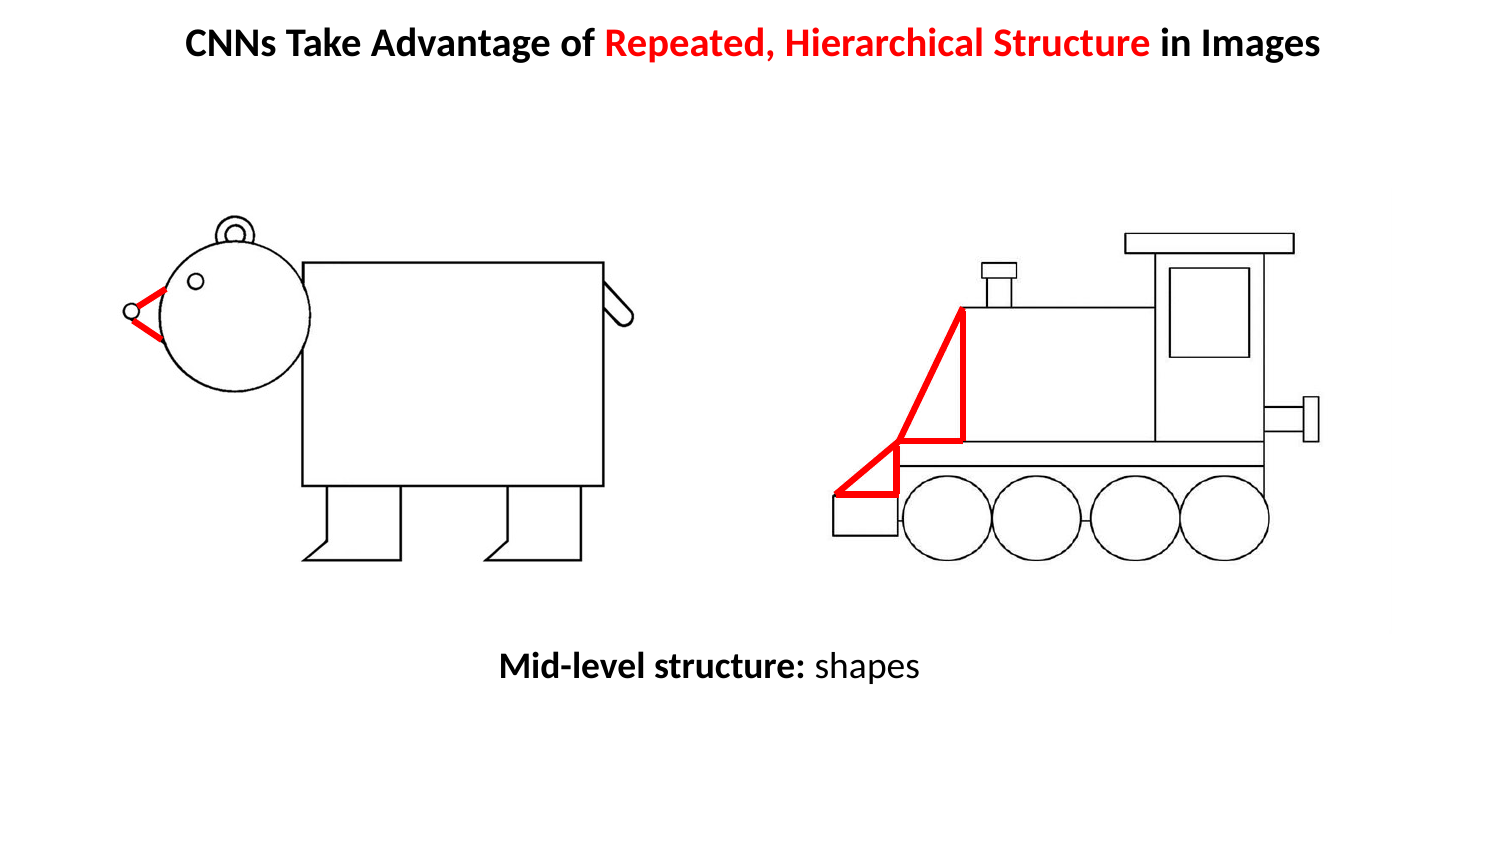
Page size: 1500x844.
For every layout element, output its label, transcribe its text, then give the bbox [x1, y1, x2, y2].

text_box Mid-level structure: shapes [483, 633, 1017, 694]
picture [116, 210, 639, 566]
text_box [898, 307, 963, 441]
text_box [835, 441, 900, 494]
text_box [132, 320, 162, 340]
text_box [137, 288, 166, 307]
picture [798, 188, 1392, 634]
text_box CNNs Take Advantage of Repeated, Hierarchical Structure in Images [170, 8, 1336, 72]
